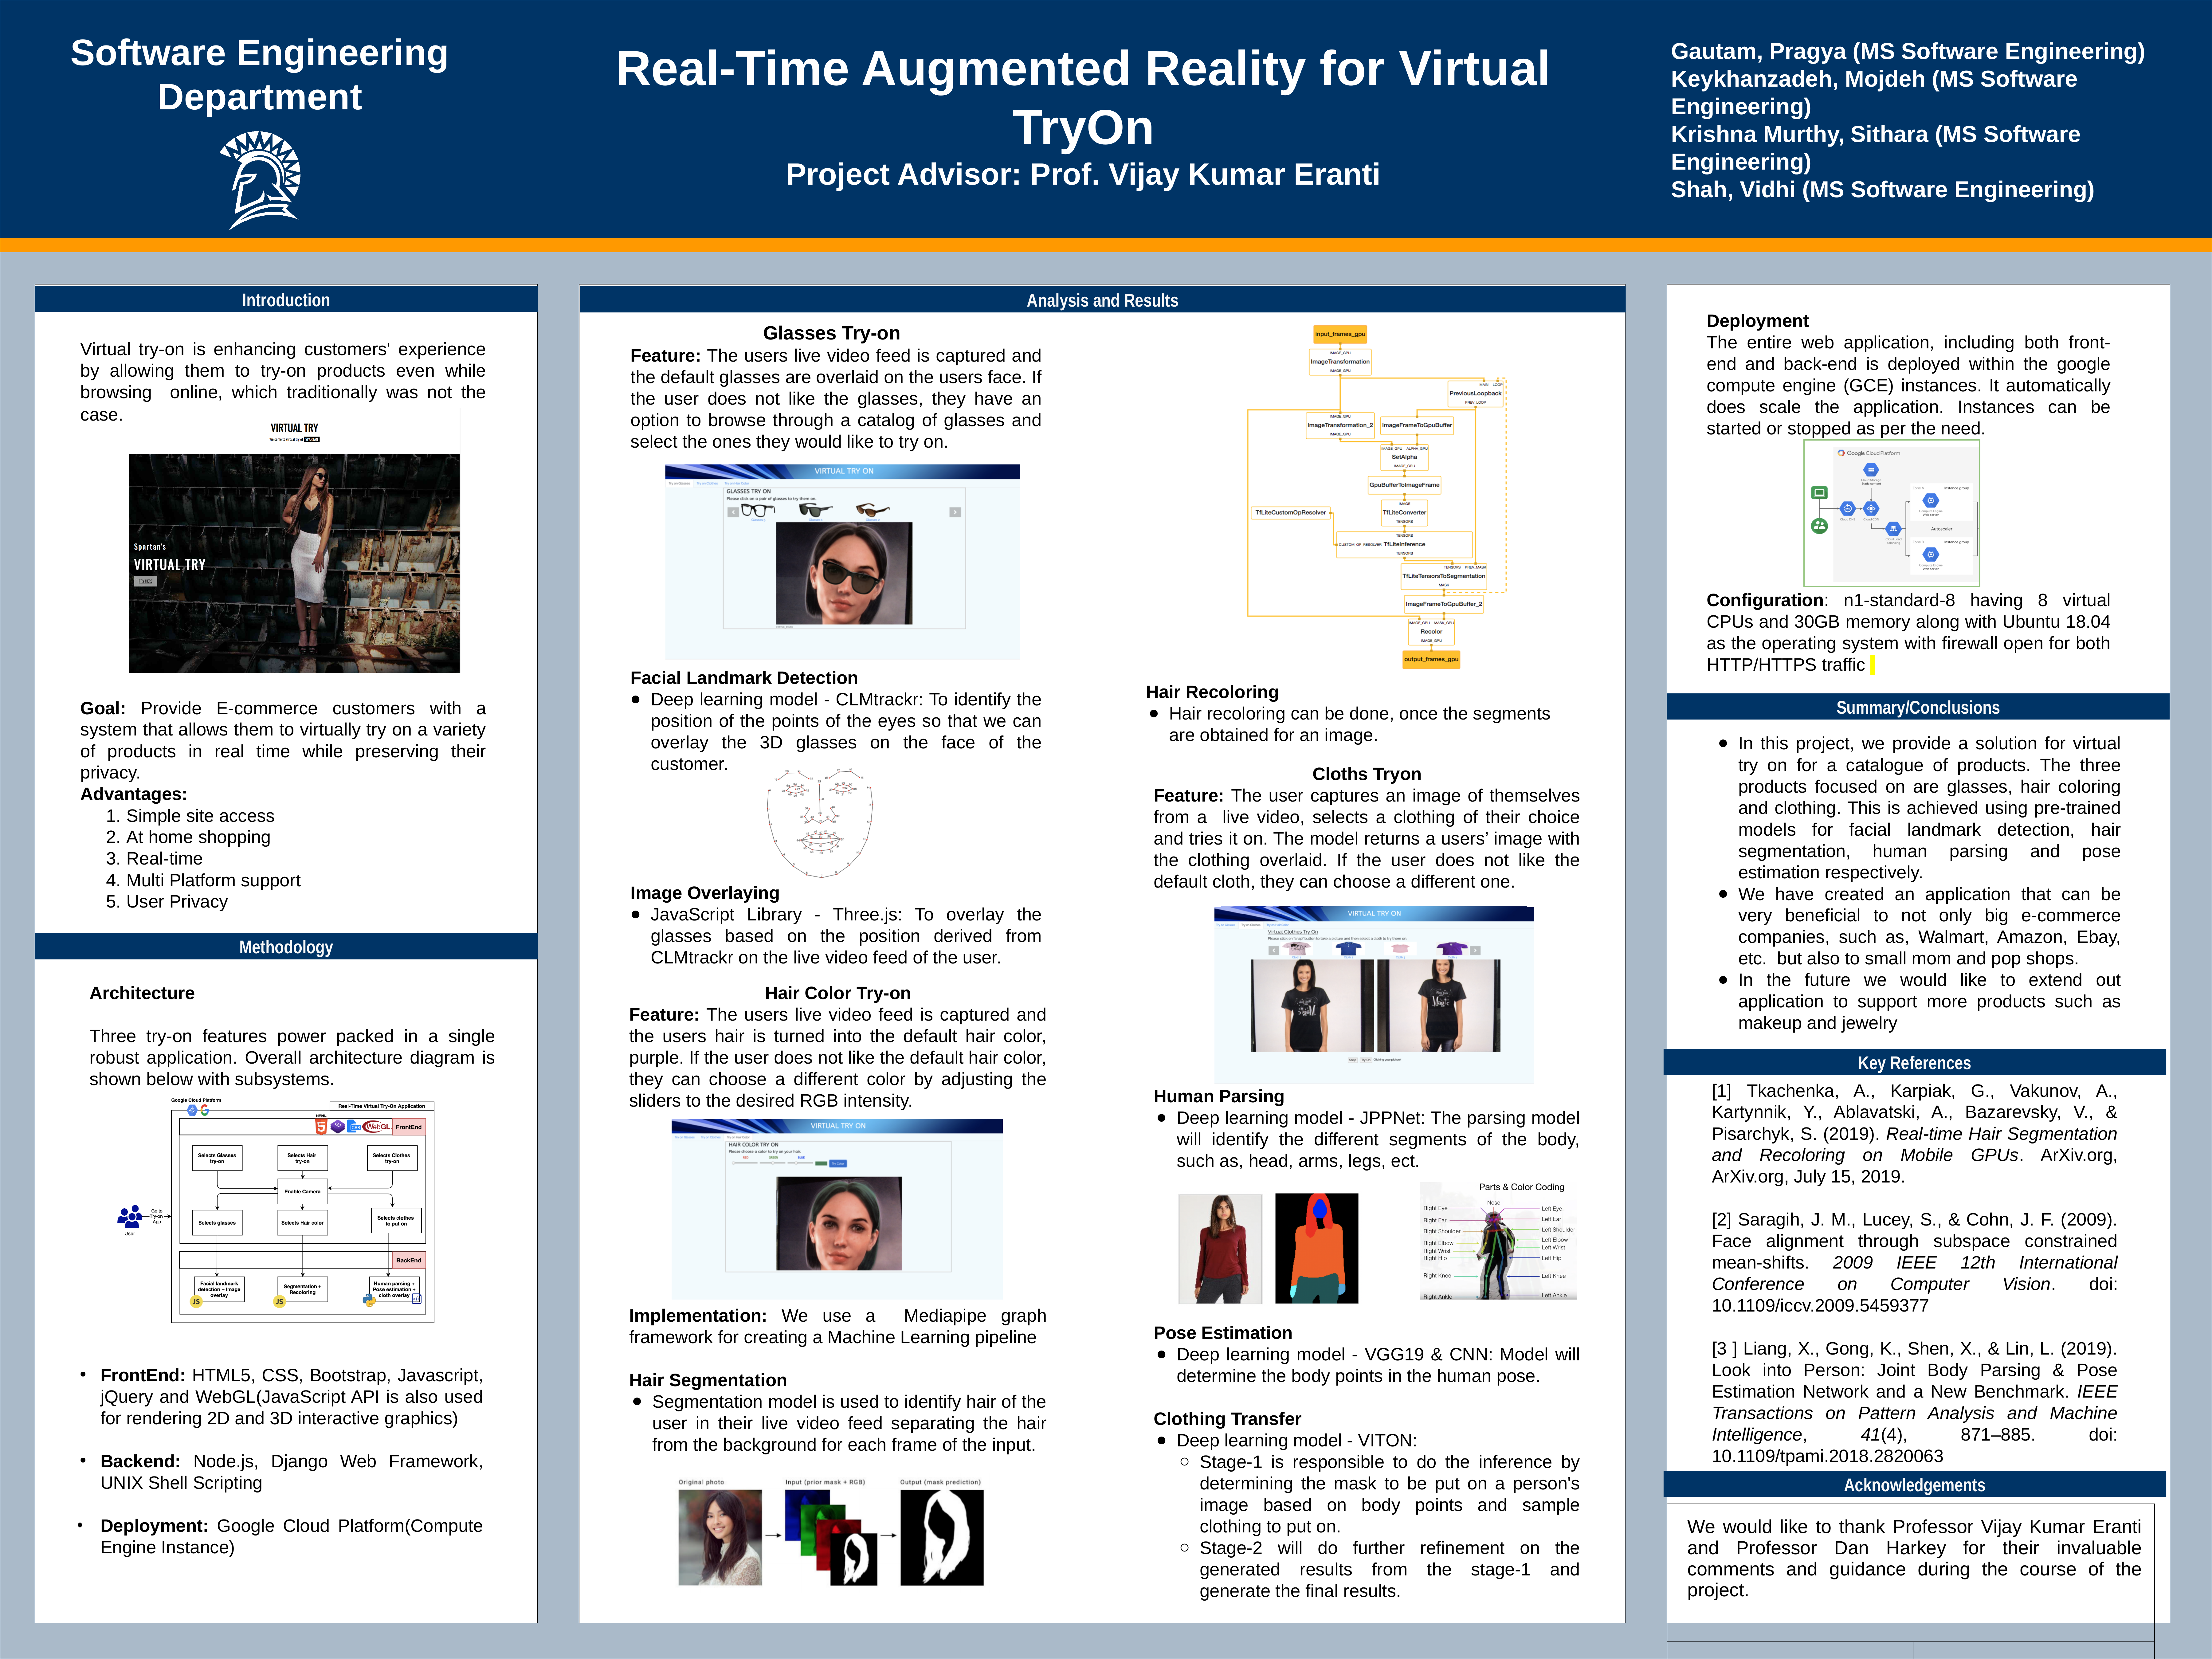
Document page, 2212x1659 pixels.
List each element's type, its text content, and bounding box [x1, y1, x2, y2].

text_box Hair Color Try-on Feature: The users live video feed is captured and the users hair is turned into the default hair color, purple. If the user does not like the default hair color, they can choose a different color by adjusting the sliders to the desired RGB intensity. Implementation: We use a Mediapipe graph framework for creating a Machine Learning pipeline Hair Segmentation Segmentation model is used to identify hair of the user in their live video feed separating the hair from the background for each frame of the input. [603, 1153, 1071, 1475]
picture [1805, 440, 1979, 586]
table_header We would like to thank Professor Vijay Kumar Eranti and Professor Dan Harkey for their invaluable comments and guidance during the course of the project. [1667, 1504, 2154, 1641]
text_box Software Engineering Department [0, 26, 521, 119]
text_box Cloths Tryon Feature: The user captures an image of themselves from a live video, selects a clothing of their choice and tries it on. The model returns a users’ image with the clothing overlaid. If the user does not like the default cloth, they can choose a different one. Human Parsing Deep learning model - JPPNet: The parsing model will identify the different segments of the body, such as, head, arms, legs, ect. Pose Estimation Deep learning model - VGG19 & CNN: Model will determine the body points in the human pose. Clothing Transfer Deep learning model - VITON: Stage-1 is responsible to do the inference by determining the mask to be put on a person's image based on body points and sample clothing to put on. Stage-2 will do further refinement on the generated results from the stage-1 and generate the final results. [1133, 742, 1601, 1153]
text_box Deployment The entire web application, including both front-end and back-end is deployed within the google compute engine (GCE) instances. It automatically does scale the application. Instances can be started or stopped as per the need. Configuration: n1-standard-8 having 8 virtual CPUs and 30GB memory along with Ubuntu 18.04 as the operating system with firewall open for both HTTP/HTTPS traffic [1686, 288, 2132, 693]
picture [129, 408, 461, 673]
picture [671, 1119, 1003, 1300]
text_box Key References [1663, 1049, 2167, 1075]
text_box Analysis and Results [580, 286, 1626, 312]
text_box [1] Tkachenka, A., Karpiak, G., Vakunov, A., Kartynnik, Y., Ablavatski, A., Bazarevsky, V., & Pisarchyk, S. (2019). Real-time Hair Segmentation and Recoloring on Mobile GPUs. ArXiv.org, ArXiv.org, July 15, 2019. [2] Saragih, J. M., Lucey, S., & Cohn, J. F. (2009). Face alignment through subspace constrained mean-shifts. 2009 IEEE 12th International Conference on Computer Vision. doi: 10.1109/iccv.2009.5459377 [3 ] Liang, X., Gong, K., Shen, X., & Lin, L. (2019). Look into Person: Joint Body Parsing & Pose Estimation Network and a New Benchmark. IEEE Transactions on Pattern Analysis and Machine Intelligence, 41(4), 871–885. doi: 10.1109/tpami.2018.2820063 [1691, 1075, 2139, 1153]
picture [672, 1471, 991, 1595]
text_box Hair Color Try-on Feature: The users live video feed is captured and the users hair is turned into the default hair color, purple. If the user does not like the default hair color, they can choose a different color by adjusting the sliders to the desired RGB intensity. Implementation: We use a Mediapipe graph framework for creating a Machine Learning pipeline Hair Segmentation Segmentation model is used to identify hair of the user in their live video feed separating the hair from the background for each frame of the input. [603, 986, 1071, 1153]
text_box Introduction [35, 286, 538, 312]
text_box Summary/Conclusions [1667, 693, 2170, 720]
table_cell [1913, 1642, 2154, 1659]
table_cell [1667, 1642, 1913, 1659]
text_box Gautam, Pragya (MS Software Engineering) Keykhanzadeh, Mojdeh (MS Software Engineering) Krishna Murthy, Sithara (MS Software Engineering) Shah, Vidhi (MS Software Engineering) [1667, 34, 2170, 232]
text_box In this project, we provide a solution for virtual try on for a catalogue of products. The three products focused on are glasses, hair coloring and clothing. This is achieved using pre-trained models for facial landmark detection, hair segmentation, human parsing and pose estimation respectively. We have created an application that can be very beneficial to not only big e-commerce companies, such as, Walmart, Amazon, Ebay, etc. but also to small mom and pop shops. In the future we would like to extend out application to support more products such as makeup and jewelry [1695, 711, 2142, 1053]
text_box FrontEnd: HTML5, CSS, Bootstrap, Javascript, jQuery and WebGL(JavaScript API is also used for rendering 2D and 3D interactive graphics) Backend: Node.js, Django Web Framework, UNIX Shell Scripting Deployment: Google Cloud Platform(Compute Engine Instance) [57, 1343, 504, 1578]
picture [1225, 317, 1524, 679]
text_box Architecture Three try-on features power packed in a single robust application. Overall architecture diagram is shown below with subsystems. [69, 961, 516, 1324]
text_box Acknowledgements [1663, 1471, 2167, 1497]
text_box [1] Tkachenka, A., Karpiak, G., Vakunov, A., Kartynnik, Y., Ablavatski, A., Bazarevsky, V., & Pisarchyk, S. (2019). Real-time Hair Segmentation and Recoloring on Mobile GPUs. ArXiv.org, ArXiv.org, July 15, 2019. [2] Saragih, J. M., Lucey, S., & Cohn, J. F. (2009). Face alignment through subspace constrained mean-shifts. 2009 IEEE 12th International Conference on Computer Vision. doi: 10.1109/iccv.2009.5459377 [3 ] Liang, X., Gong, K., Shen, X., & Lin, L. (2019). Look into Person: Joint Body Parsing & Pose Estimation Network and a New Benchmark. IEEE Transactions on Pattern Analysis and Machine Intelligence, 41(4), 871–885. doi: 10.1109/tpami.2018.2820063 [1691, 1153, 2139, 1471]
picture [1214, 906, 1534, 1084]
text_box Virtual try-on is enhancing customers' experience by allowing them to try-on products even while browsing online, which traditionally was not the case. Goal: Provide E-commerce customers with a system that allows them to virtually try on a variety of products in real time while preserving their privacy. Advantages: Simple site access At home shopping Real-time Multi Platform support User Privacy [60, 317, 507, 444]
picture [1420, 1182, 1578, 1300]
text_box Methodology [35, 933, 538, 959]
text_box Glasses Try-on Feature: The users live video feed is captured and the default glasses are overlaid on the users face. If the user does not like the glasses, they have an option to browse through a catalog of glasses and select the ones they would like to try on. Facial Landmark Detection Deep learning model - CLMtrackr: To identify the position of the points of the eyes so that we can overlay the 3D glasses on the face of the customer. Image Overlaying JavaScript Library - Three.js: To overlay the glasses based on the position derived from CLMtrackr on the live video feed of the user. [603, 445, 1071, 986]
text_box Real-Time Augmented Reality for Virtual TryOn Project Advisor: Prof. Vijay Kumar Eranti [561, 34, 1607, 193]
text_box Cloths Tryon Feature: The user captures an image of themselves from a live video, selects a clothing of their choice and tries it on. The model returns a users’ image with the clothing overlaid. If the user does not like the default cloth, they can choose a different one. Human Parsing Deep learning model - JPPNet: The parsing model will identify the different segments of the body, such as, head, arms, legs, ect. Pose Estimation Deep learning model - VGG19 & CNN: Model will determine the body points in the human pose. Clothing Transfer Deep learning model - VITON: Stage-1 is responsible to do the inference by determining the mask to be put on a person's image based on body points and sample clothing to put on. Stage-2 will do further refinement on the generated results from the stage-1 and generate the final results. [1133, 1153, 1601, 1621]
text_box Glasses Try-on Feature: The users live video feed is captured and the default glasses are overlaid on the users face. If the user does not like the glasses, they have an option to browse through a catalog of glasses and select the ones they would like to try on. Facial Landmark Detection Deep learning model - CLMtrackr: To identify the position of the points of the eyes so that we can overlay the 3D glasses on the face of the customer. Image Overlaying JavaScript Library - Three.js: To overlay the glasses based on the position derived from CLMtrackr on the live video feed of the user. [603, 317, 1071, 444]
picture [765, 763, 875, 880]
picture [115, 1092, 447, 1328]
picture [1176, 1191, 1362, 1307]
picture [219, 131, 300, 231]
picture [664, 464, 1021, 660]
text_box Hair Recoloring Hair recoloring can be done, once the segments are obtained for an image. [1125, 660, 1594, 766]
text_box Virtual try-on is enhancing customers' experience by allowing them to try-on products even while browsing online, which traditionally was not the case. Goal: Provide E-commerce customers with a system that allows them to virtually try on a variety of products in real time while preserving their privacy. Advantages: Simple site access At home shopping Real-time Multi Platform support User Privacy [60, 445, 507, 932]
